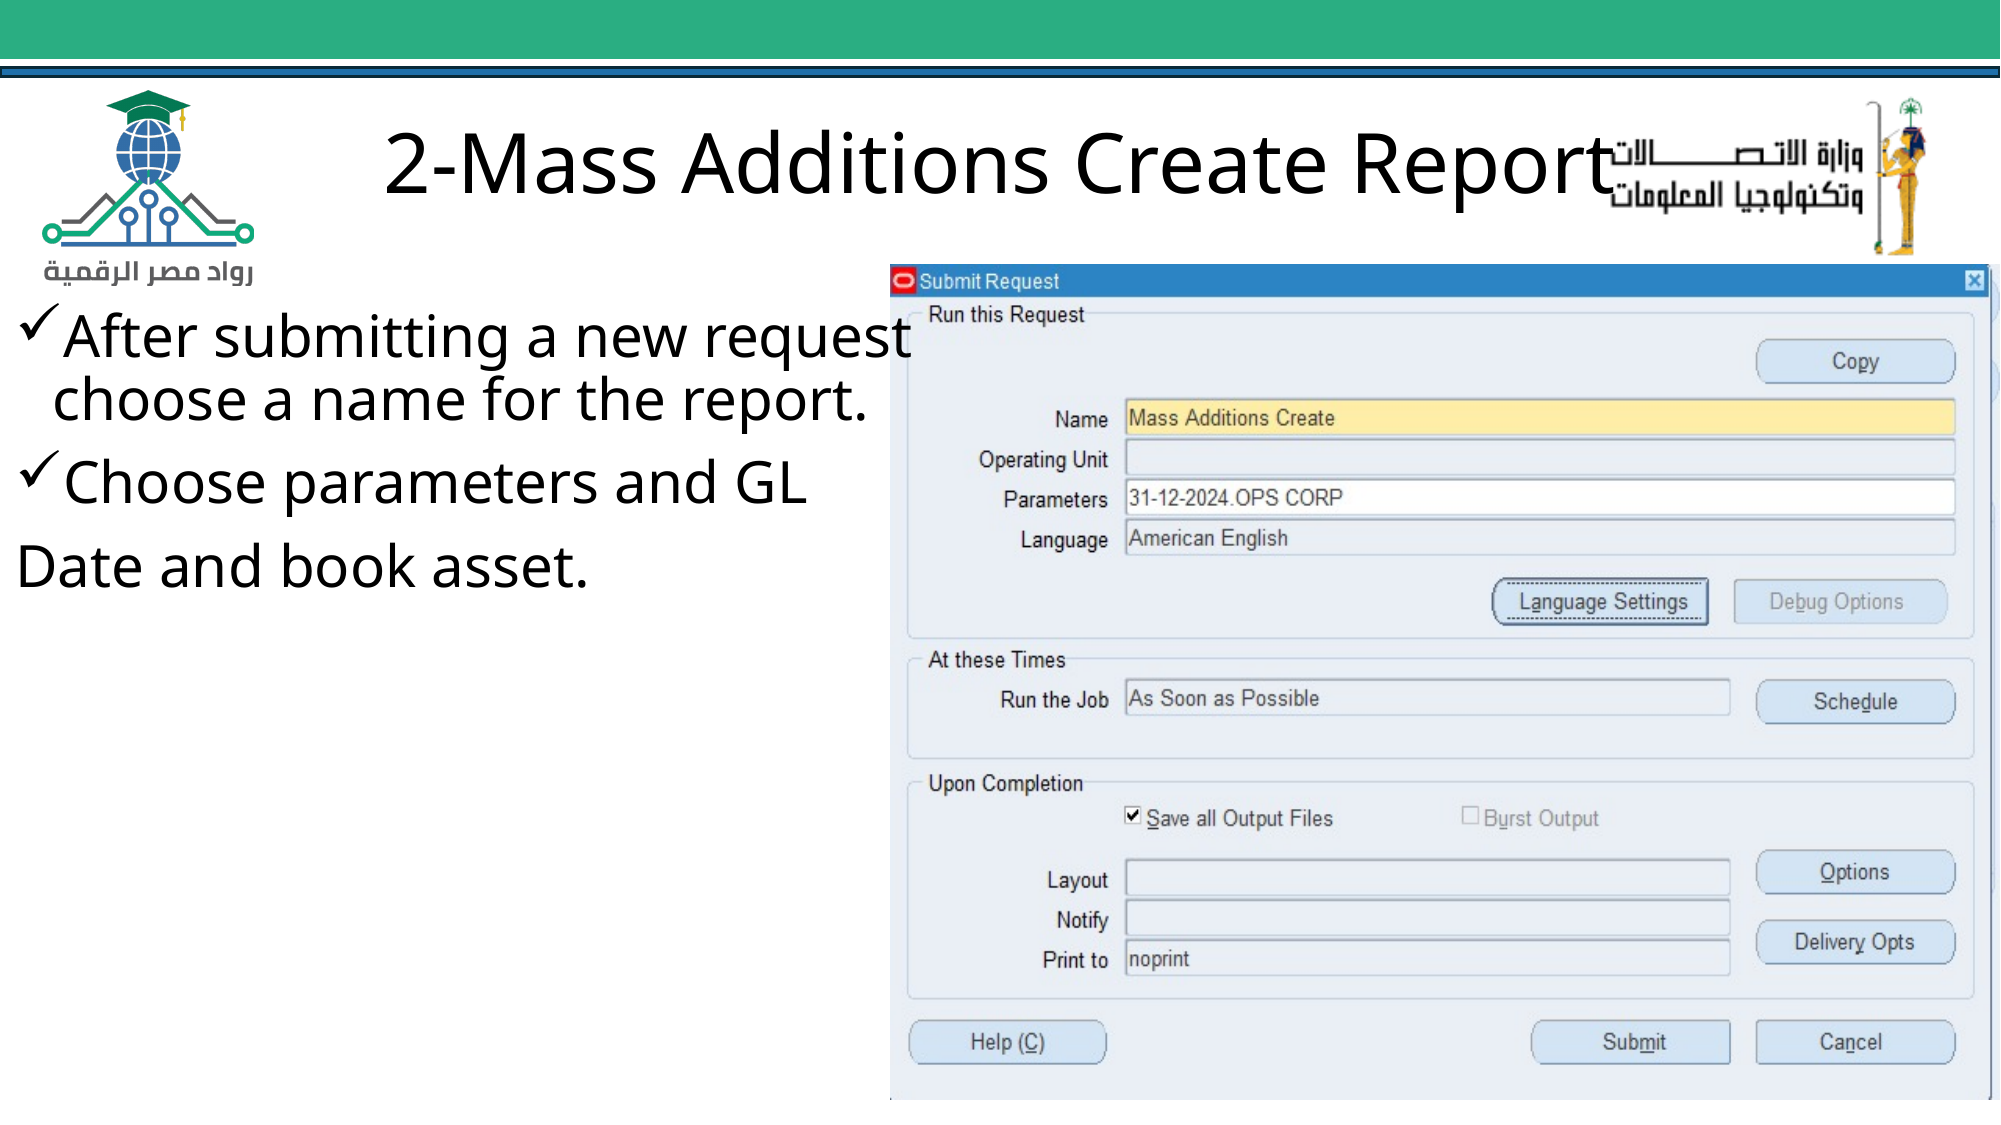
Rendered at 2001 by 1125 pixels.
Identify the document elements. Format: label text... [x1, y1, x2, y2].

picture [889, 263, 2000, 1101]
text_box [0, 0, 2000, 286]
list After submitting a new request choose a name for the report. Choose parameters and GL Date and book asset. [0, 299, 889, 1014]
